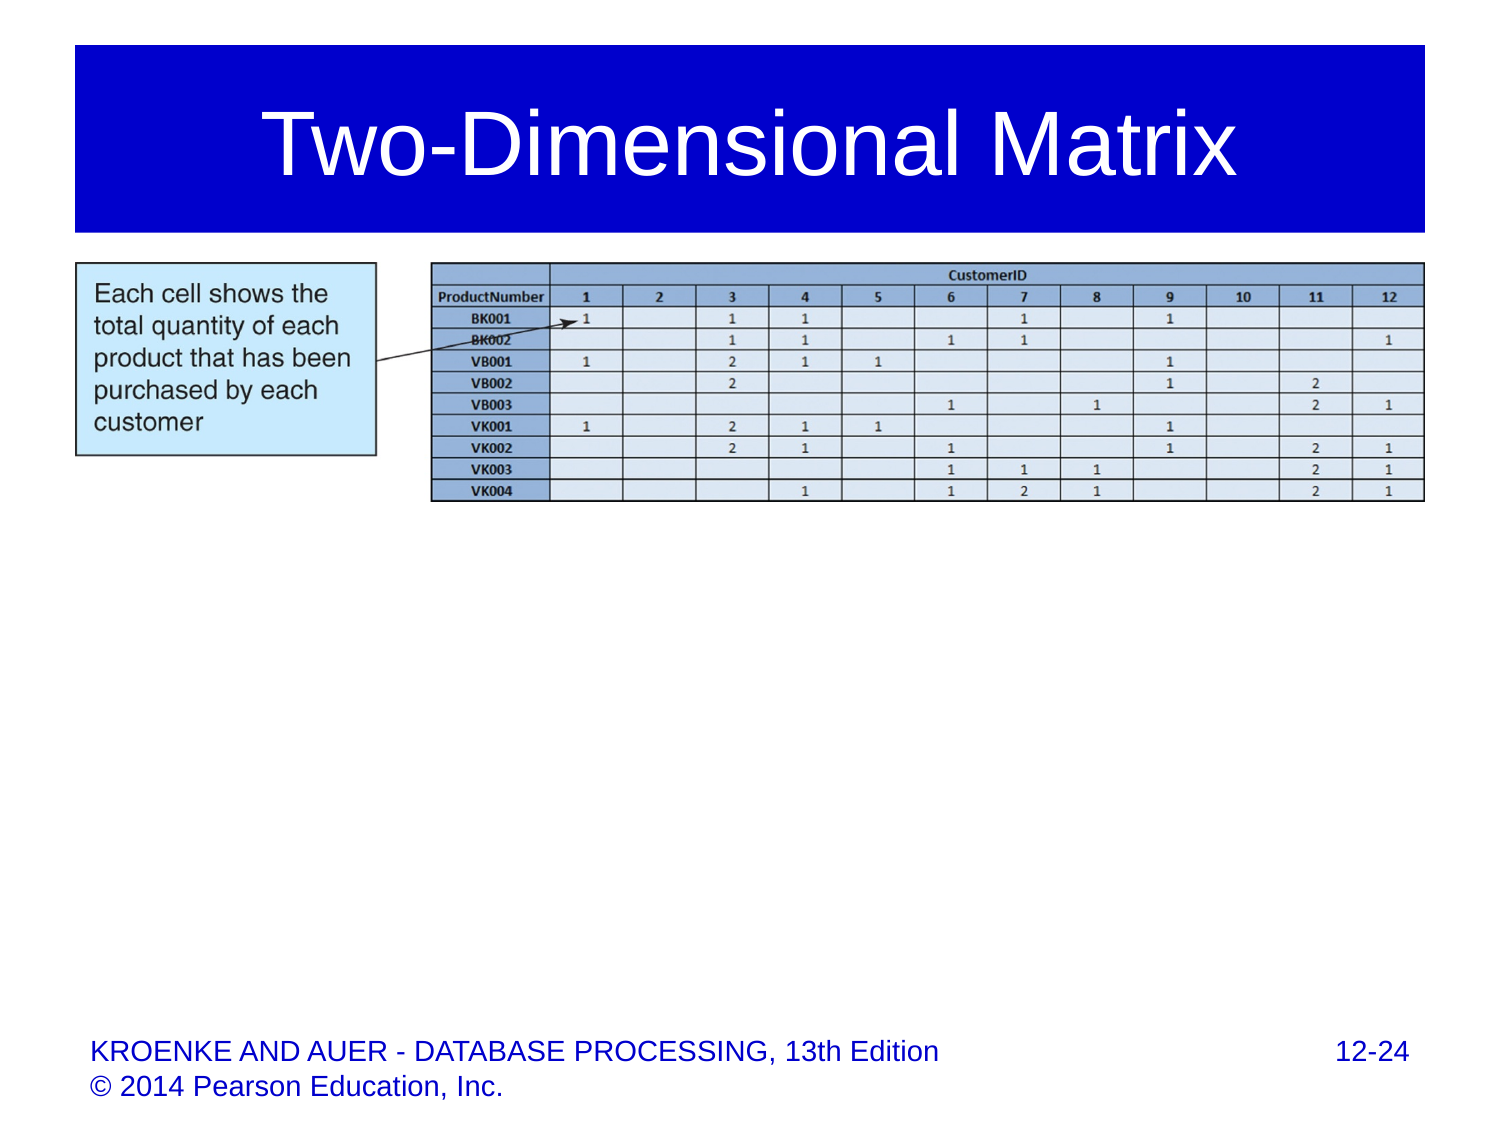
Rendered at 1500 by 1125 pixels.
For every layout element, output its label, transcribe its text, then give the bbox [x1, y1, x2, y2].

title Two-Dimensional Matrix [75, 45, 1425, 233]
slide_number 12-24 [1074, 1024, 1426, 1103]
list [74, 262, 1426, 502]
footer KROENKE AND AUER - DATABASE PROCESSING, 13th Edition © 2014 Pearson Education, Inc. [74, 1024, 976, 1104]
